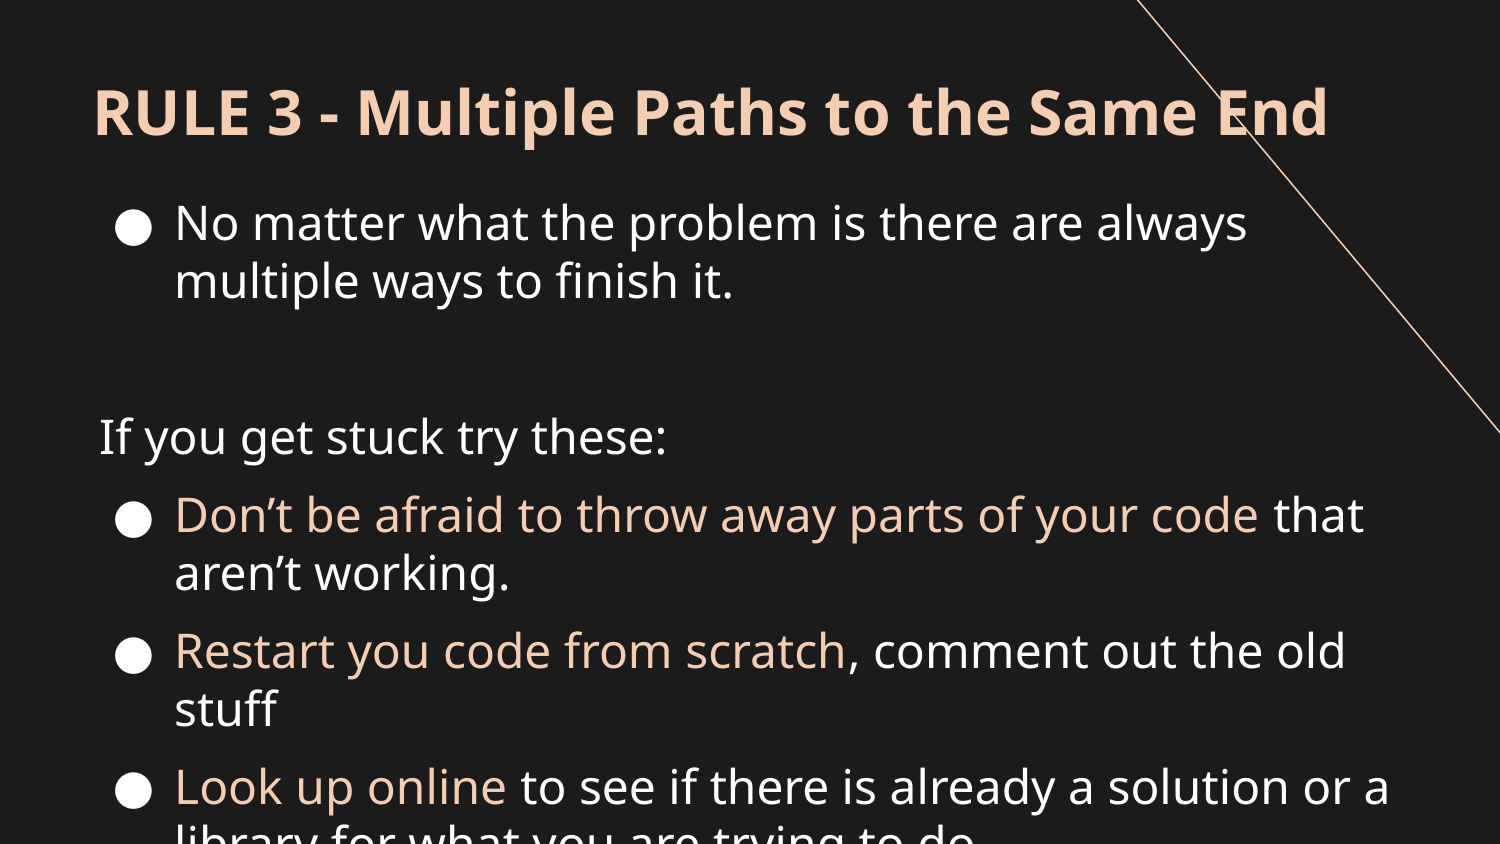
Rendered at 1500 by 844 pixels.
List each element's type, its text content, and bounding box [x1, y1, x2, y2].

title RULE 3 - Multiple Paths to the Same End [77, 69, 1374, 164]
subtitle No matter what the problem is there are always multiple ways to finish it. If you get stuck try these: Don’t be afraid to throw away parts of your code that aren’t working. Restart you code from scratch, comment out the old stuff Look up online to see if there is already a solution or a library for what you are trying to do [84, 177, 1441, 704]
